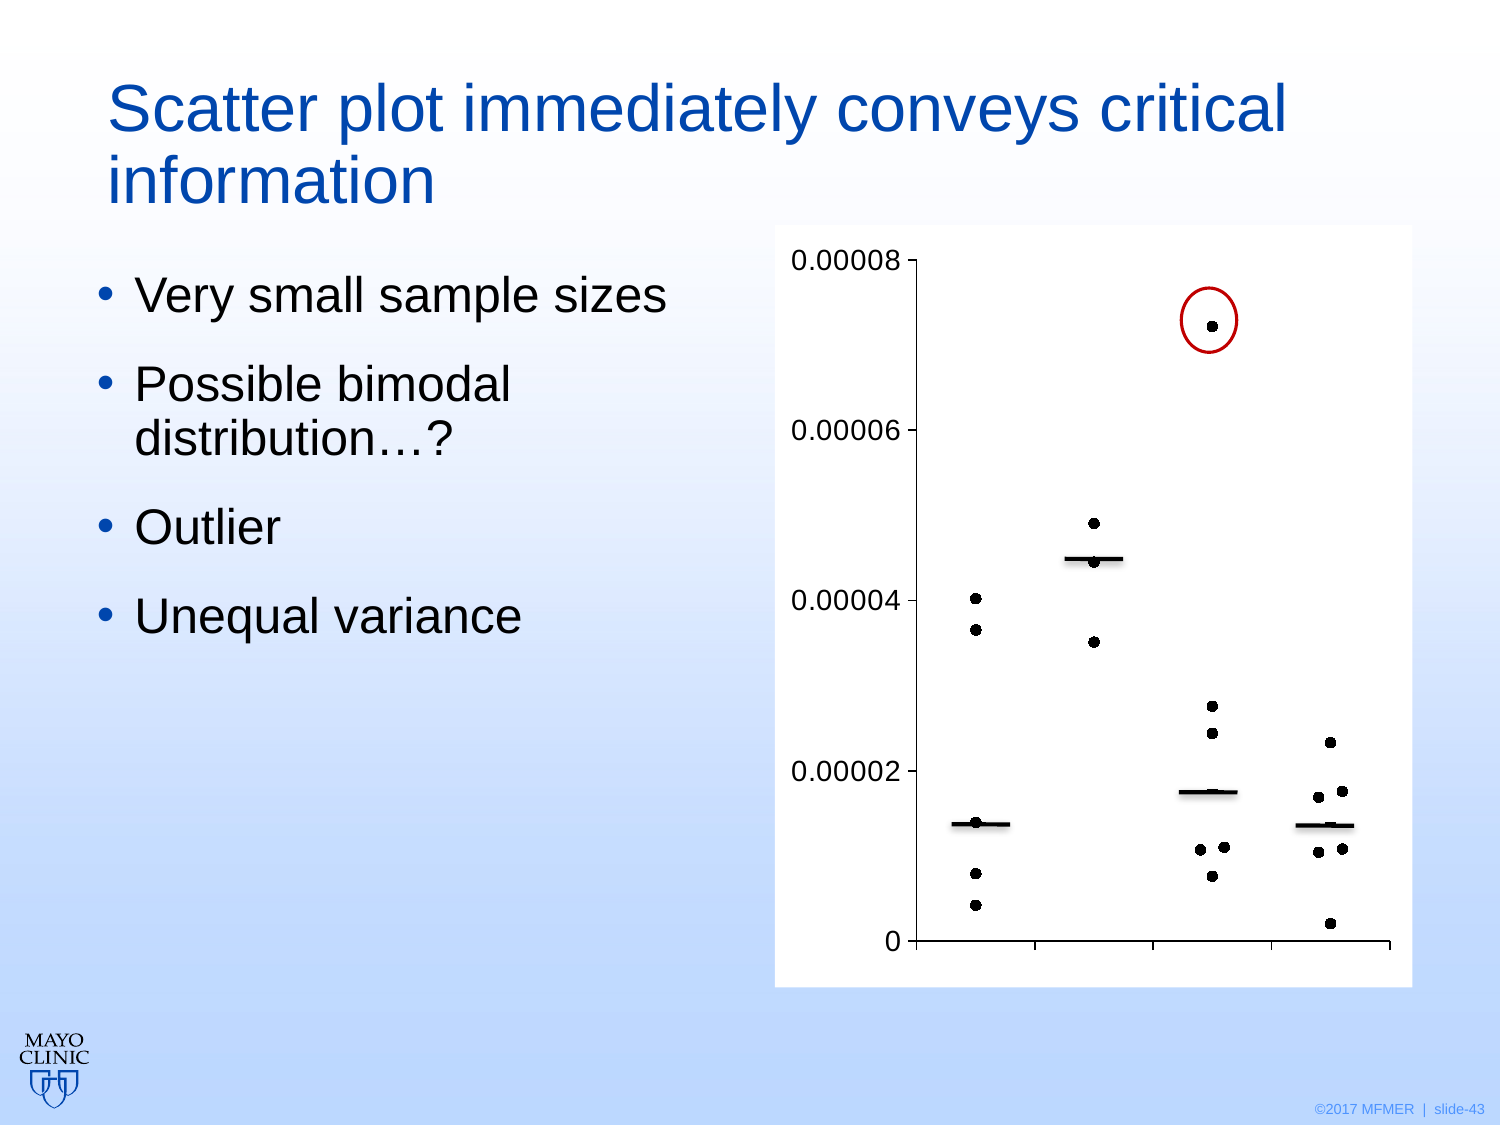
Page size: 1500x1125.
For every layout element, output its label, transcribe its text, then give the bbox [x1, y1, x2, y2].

text_box Very small sample sizes Possible bimodal distribution…? Outlier Unequal variance [82, 261, 700, 929]
picture [0, 0, 1500, 1125]
chart [778, 228, 1403, 973]
title Scatter plot immediately conveys critical information [108, 0, 1392, 225]
text_box [773, 223, 1414, 989]
